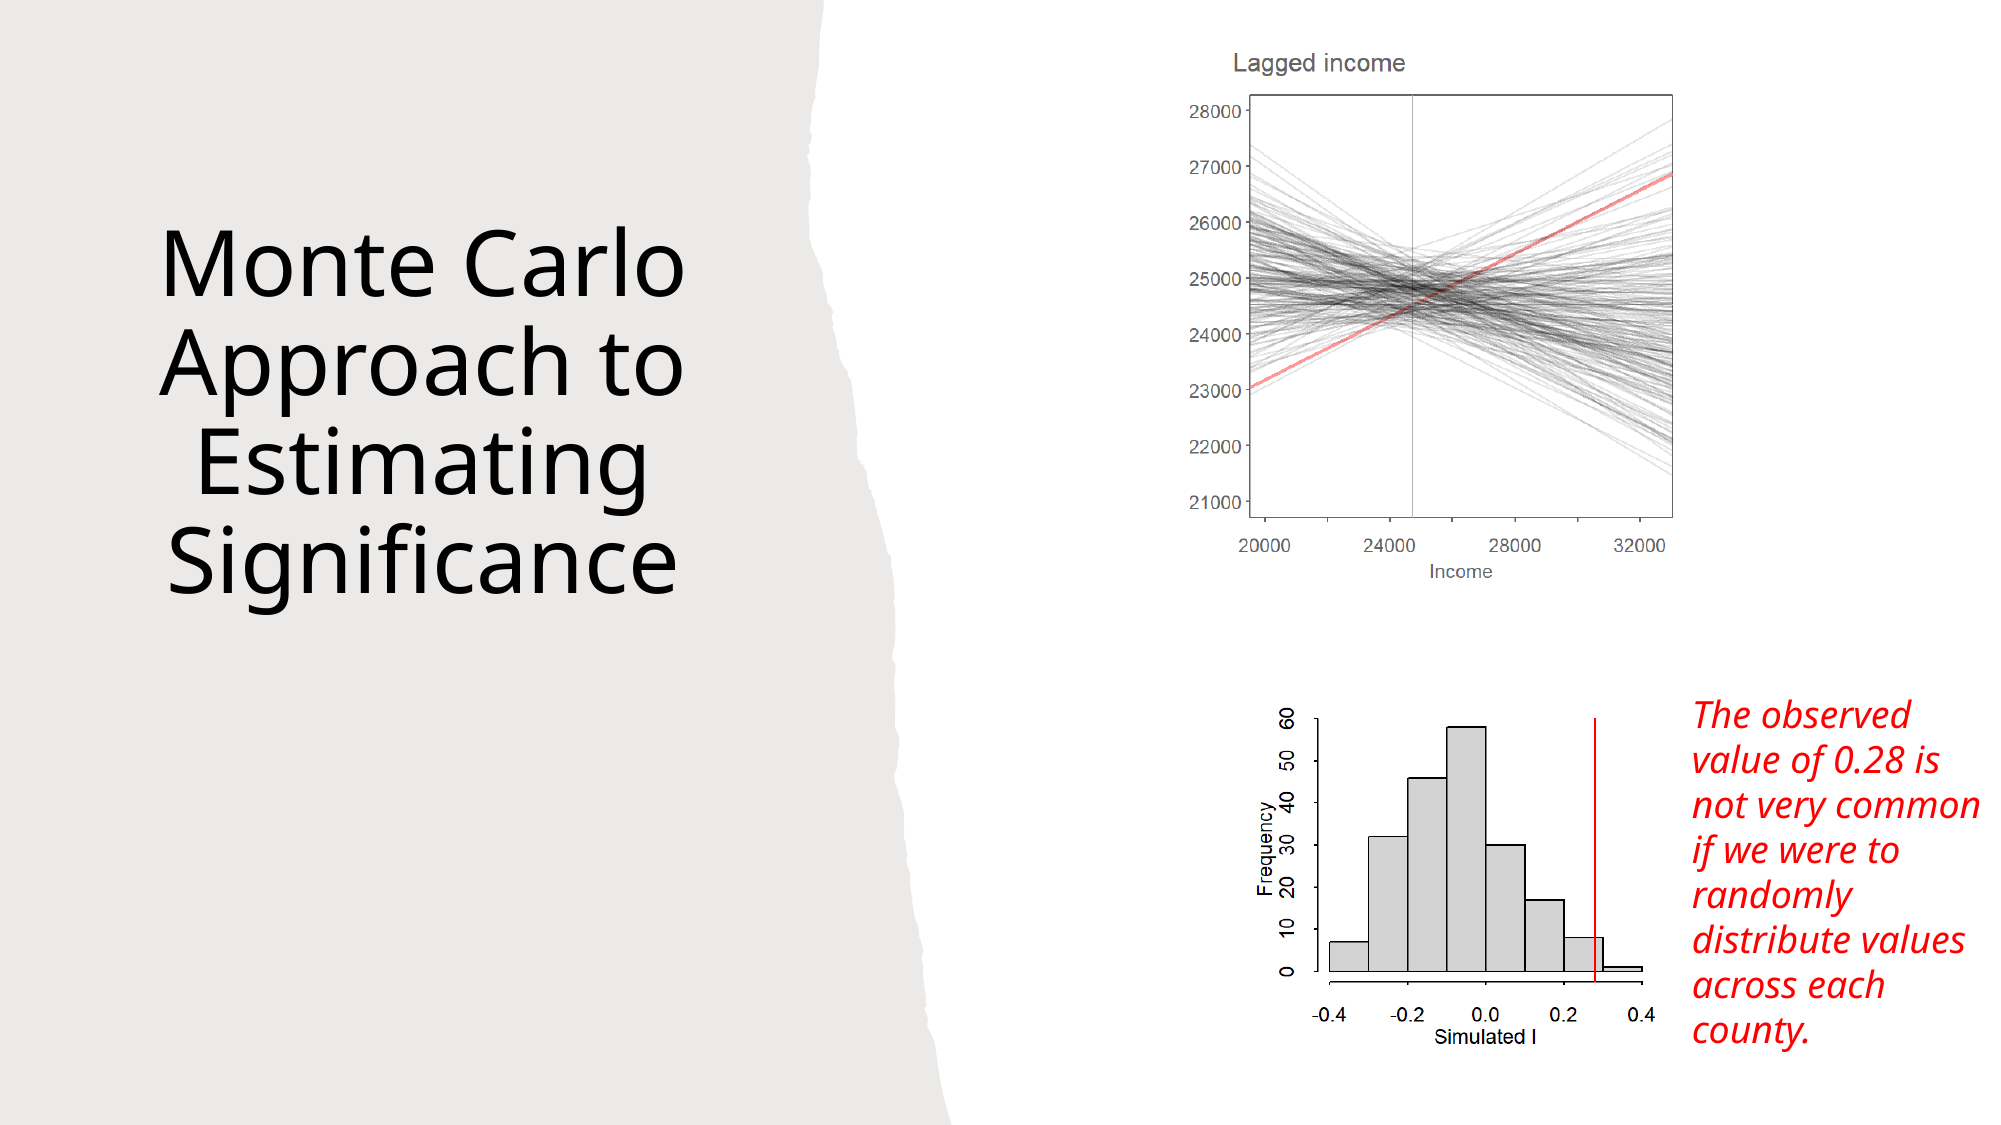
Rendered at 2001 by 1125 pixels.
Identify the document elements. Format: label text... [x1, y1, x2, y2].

text_box [810, 0, 2000, 1125]
title Monte Carlo Approach to Estimating Significance [126, 162, 721, 622]
text_box [0, 0, 954, 1125]
text_box The observed value of 0.28 is not very common if we were to randomly distribute values across each county. [1706, 683, 2000, 1059]
picture [1127, 0, 1749, 1106]
